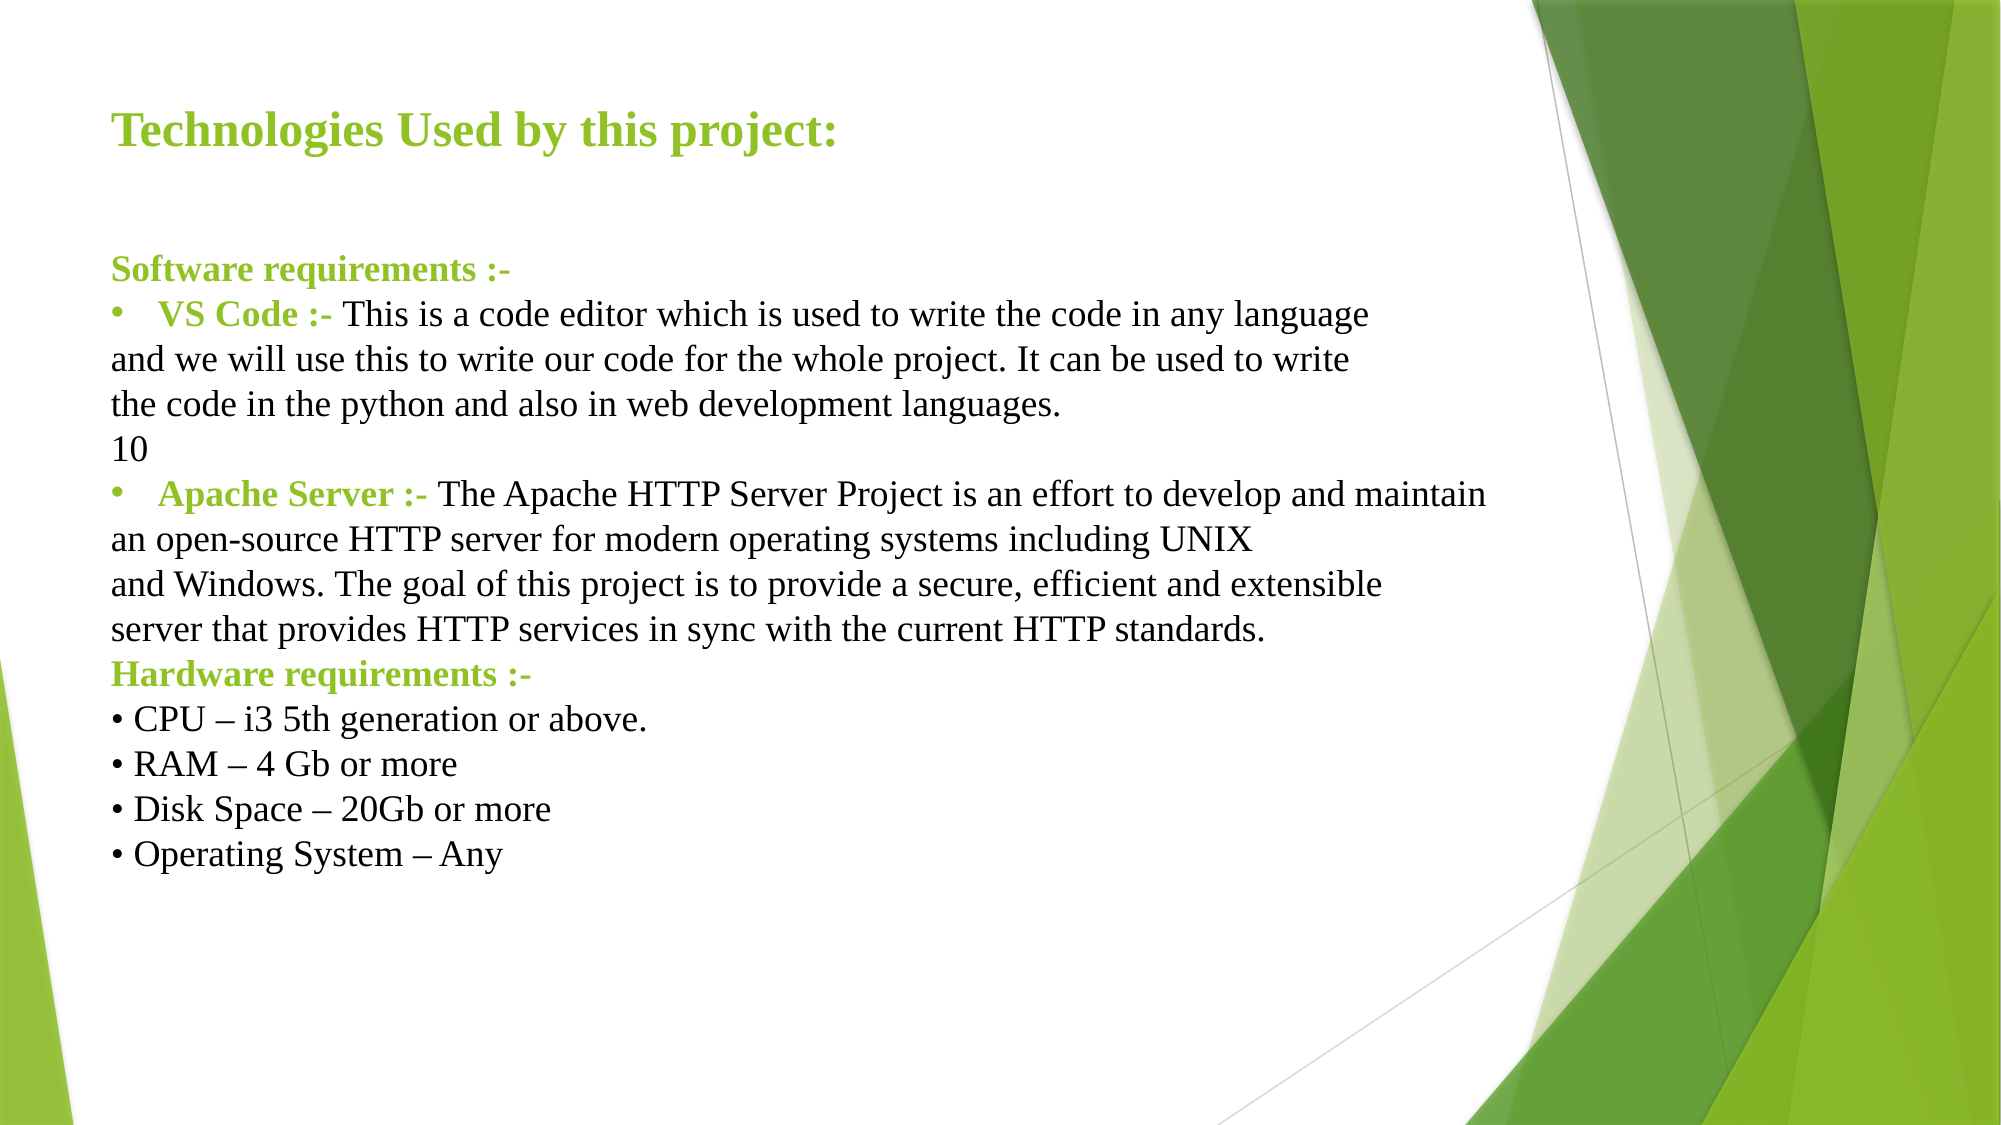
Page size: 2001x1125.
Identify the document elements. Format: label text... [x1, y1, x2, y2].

text_box Technologies Used by this project: [96, 88, 1101, 164]
text_box Software requirements :- VS Code :- This is a code editor which is used to write the code in any language and we will use this to write our code for the whole project. It can be used to write the code in the python and also in web development languages. 10 Apache Server :- The Apache HTTP Server Project is an effort to develop and maintain an open-source HTTP server for modern operating systems including UNIX and Windows. The goal of this project is to provide a secure, efficient and extensible server that provides HTTP services in sync with the current HTTP standards. Hardware requirements :- • CPU – i3 5th generation or above. • RAM – 4 Gb or more • Disk Space – 20Gb or more • Operating System – Any [96, 236, 1841, 882]
